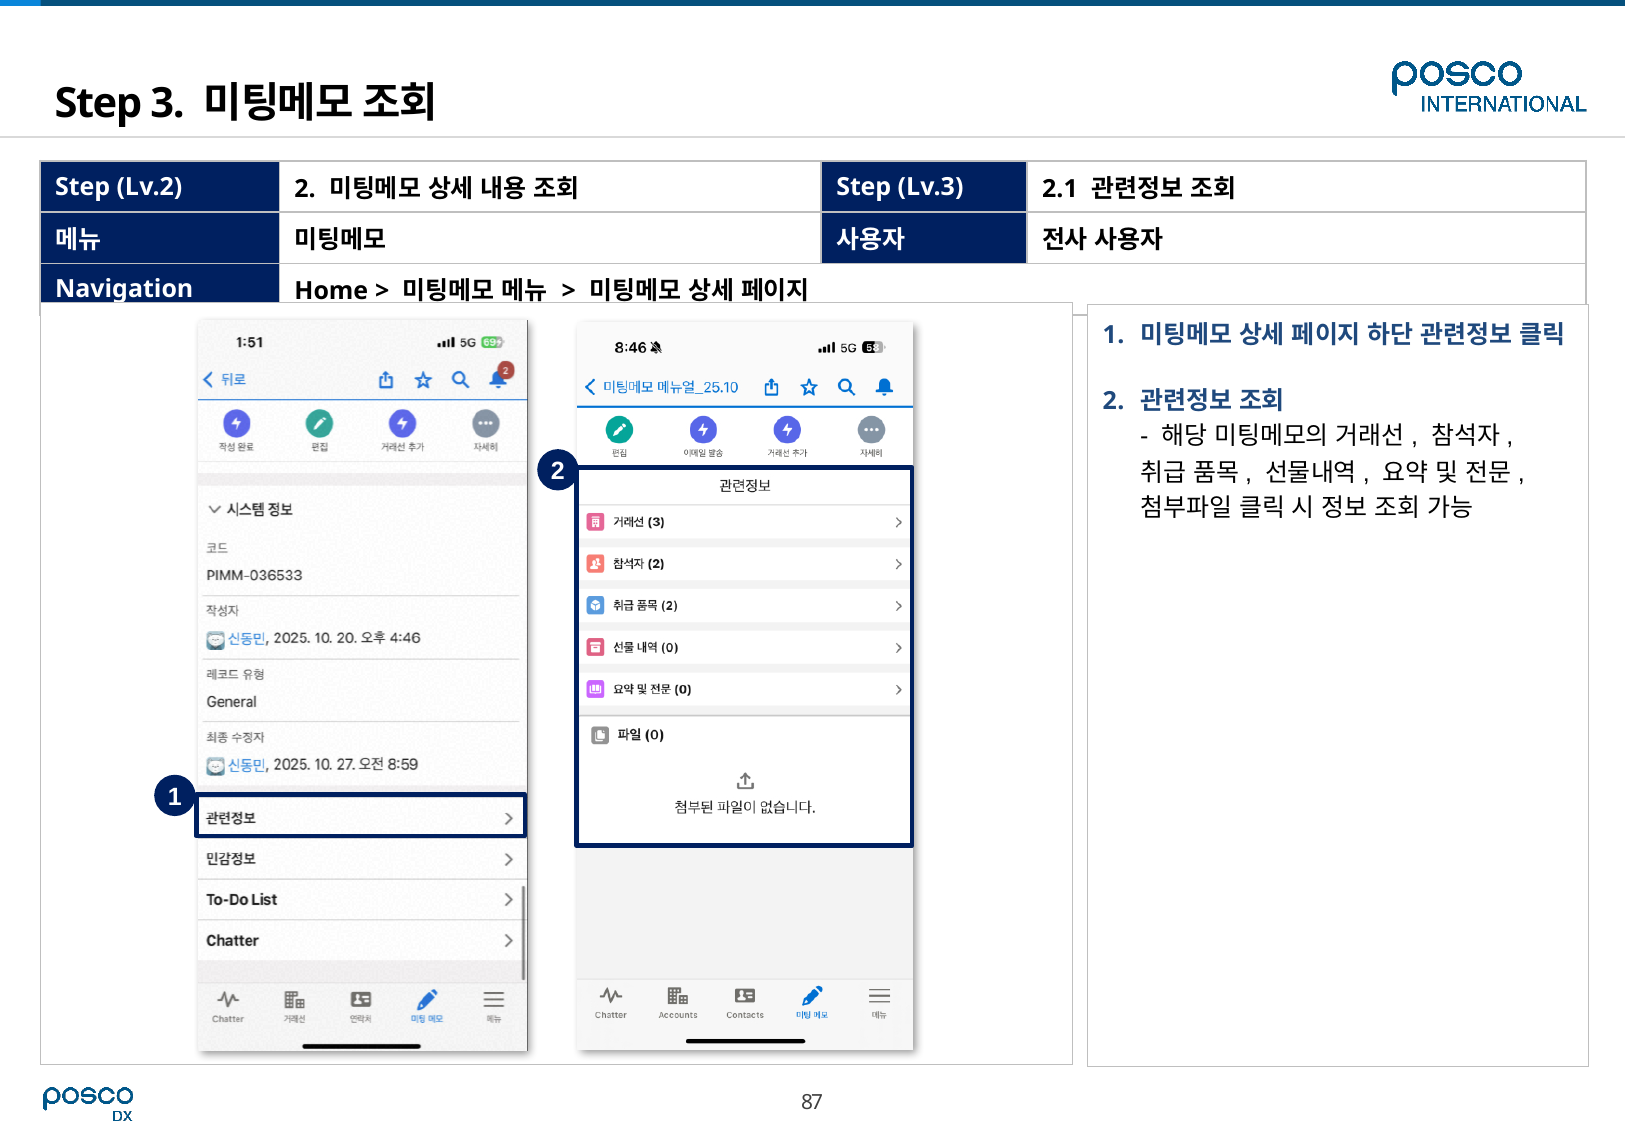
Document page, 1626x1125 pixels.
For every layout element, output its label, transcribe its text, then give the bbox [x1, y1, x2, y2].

table_cell Navigation [41, 264, 279, 302]
picture [43, 1087, 133, 1121]
table_cell Home > 미팅메모 메뉴 > 미팅메모 상세 페이지 [280, 264, 1585, 314]
text_box [40, 302, 1073, 1065]
text_box 1 [154, 774, 196, 817]
table_cell 미팅메모 [280, 213, 820, 263]
table_header Step (Lv.3) [822, 162, 1026, 211]
picture [1391, 59, 1587, 113]
picture [577, 321, 913, 1050]
text_box 2 [537, 449, 577, 491]
table_header 2. 미팅메모 상세 내용 조회 [280, 162, 820, 211]
picture [198, 320, 528, 1051]
picture [0, 0, 41, 6]
table_header 2.1 관련정보 조회 [1028, 162, 1585, 211]
text_box 미팅메모 상세 페이지 하단 관련정보 클릭 관련정보 조회 - 해당 미팅메모의 거래선, 참석자, 취급 품목, 선물내역, 요약 및 전문, 첨부파일 클릭 시 정보 조회 가능 [1087, 304, 1589, 1067]
table_cell 사용자 [822, 213, 1026, 263]
table_cell 전사 사용자 [1028, 213, 1585, 263]
text_box Step 3. 미팅메모 조회 [39, 68, 685, 115]
table_cell 메뉴 [41, 213, 279, 263]
table_header Step (Lv.2) [41, 162, 279, 211]
